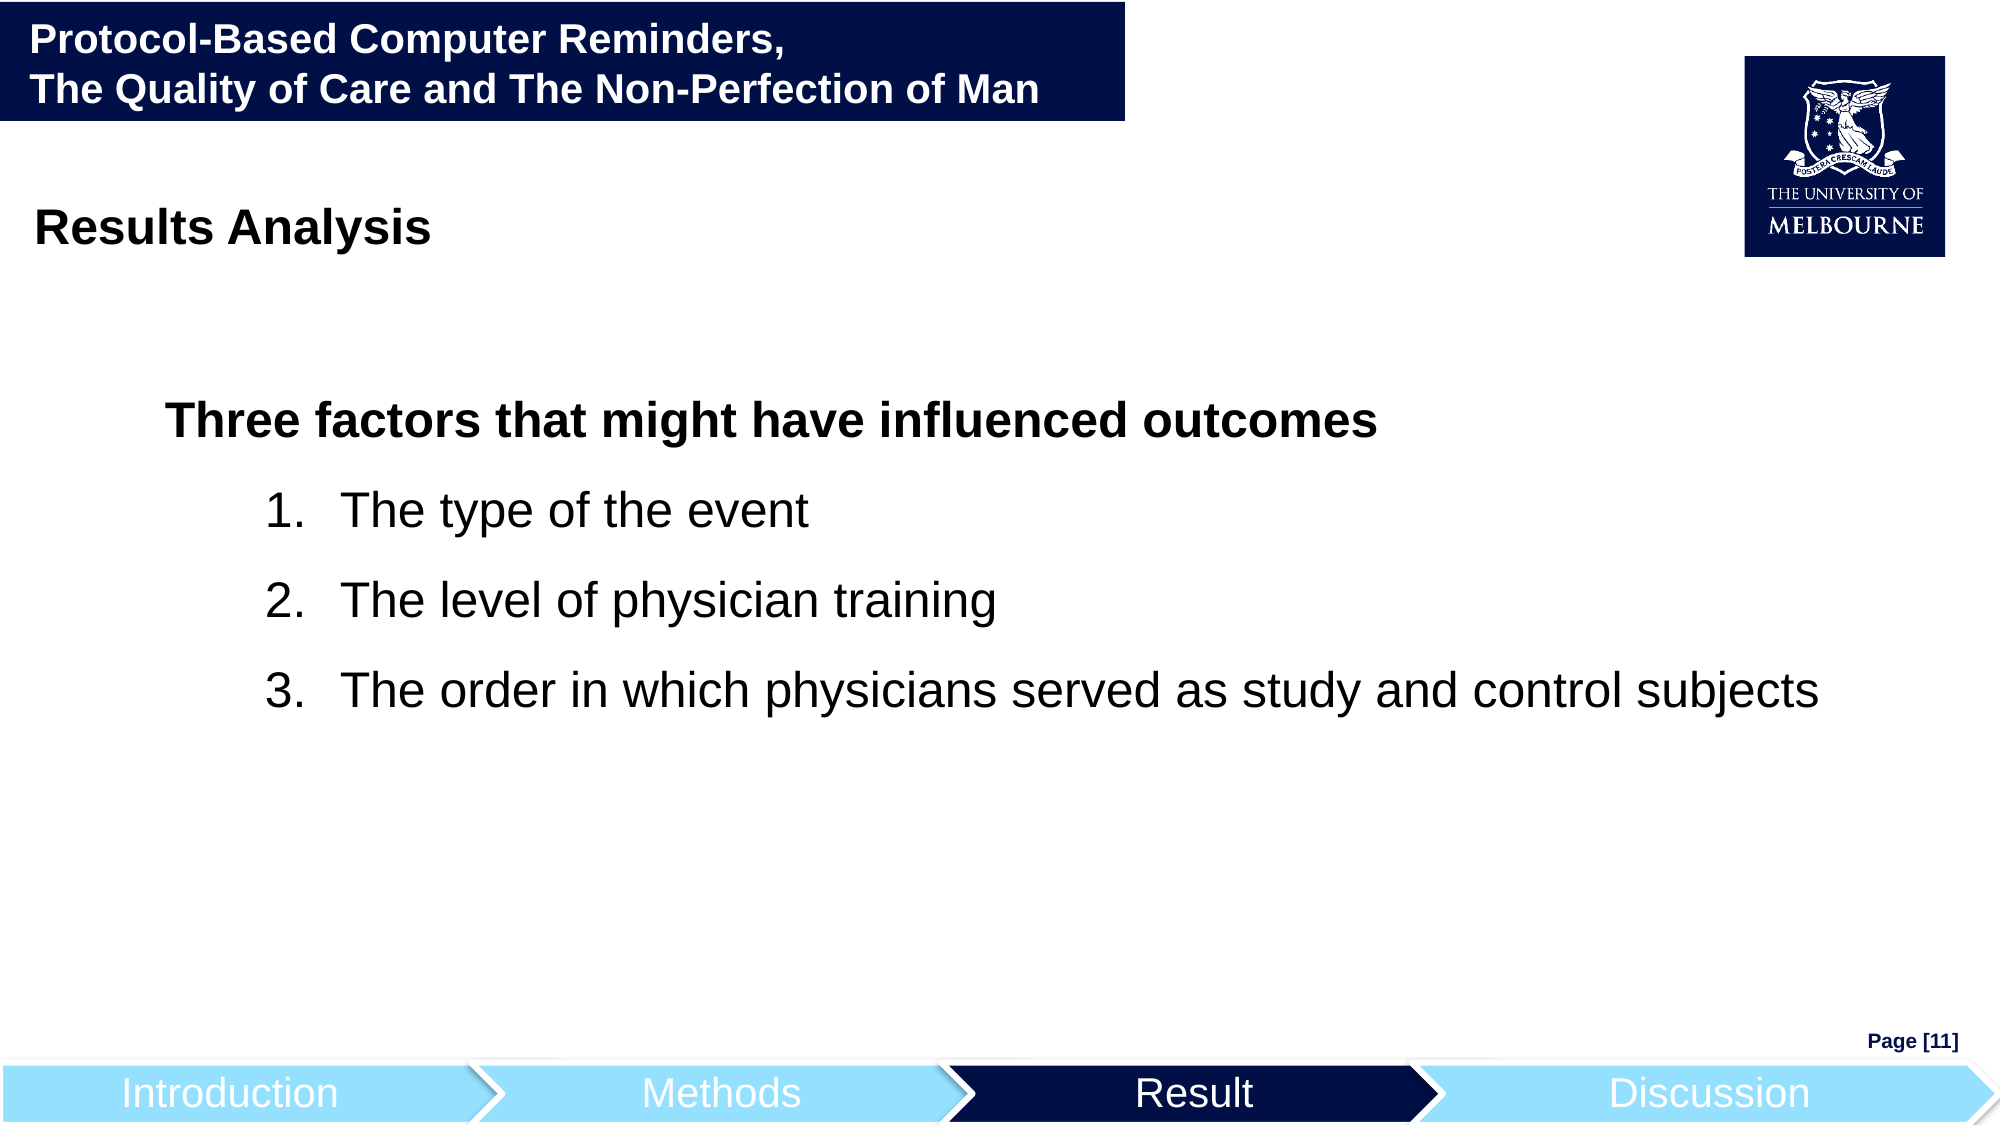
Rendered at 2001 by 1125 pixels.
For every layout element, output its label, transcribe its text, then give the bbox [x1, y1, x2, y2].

text_box Results Analysis [19, 187, 1544, 263]
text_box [0, 1062, 2000, 1125]
text_box Three factors that might have influenced outcomes The type of the event The level of physician training The order in which physicians served as study and control subjects [150, 349, 1850, 725]
slide_number Page [11] [1700, 1022, 1959, 1058]
picture [1744, 56, 1946, 257]
text_box Protocol-Based Computer Reminders, The Quality of Care and The Non-Perfection of Man [0, 1, 1125, 121]
